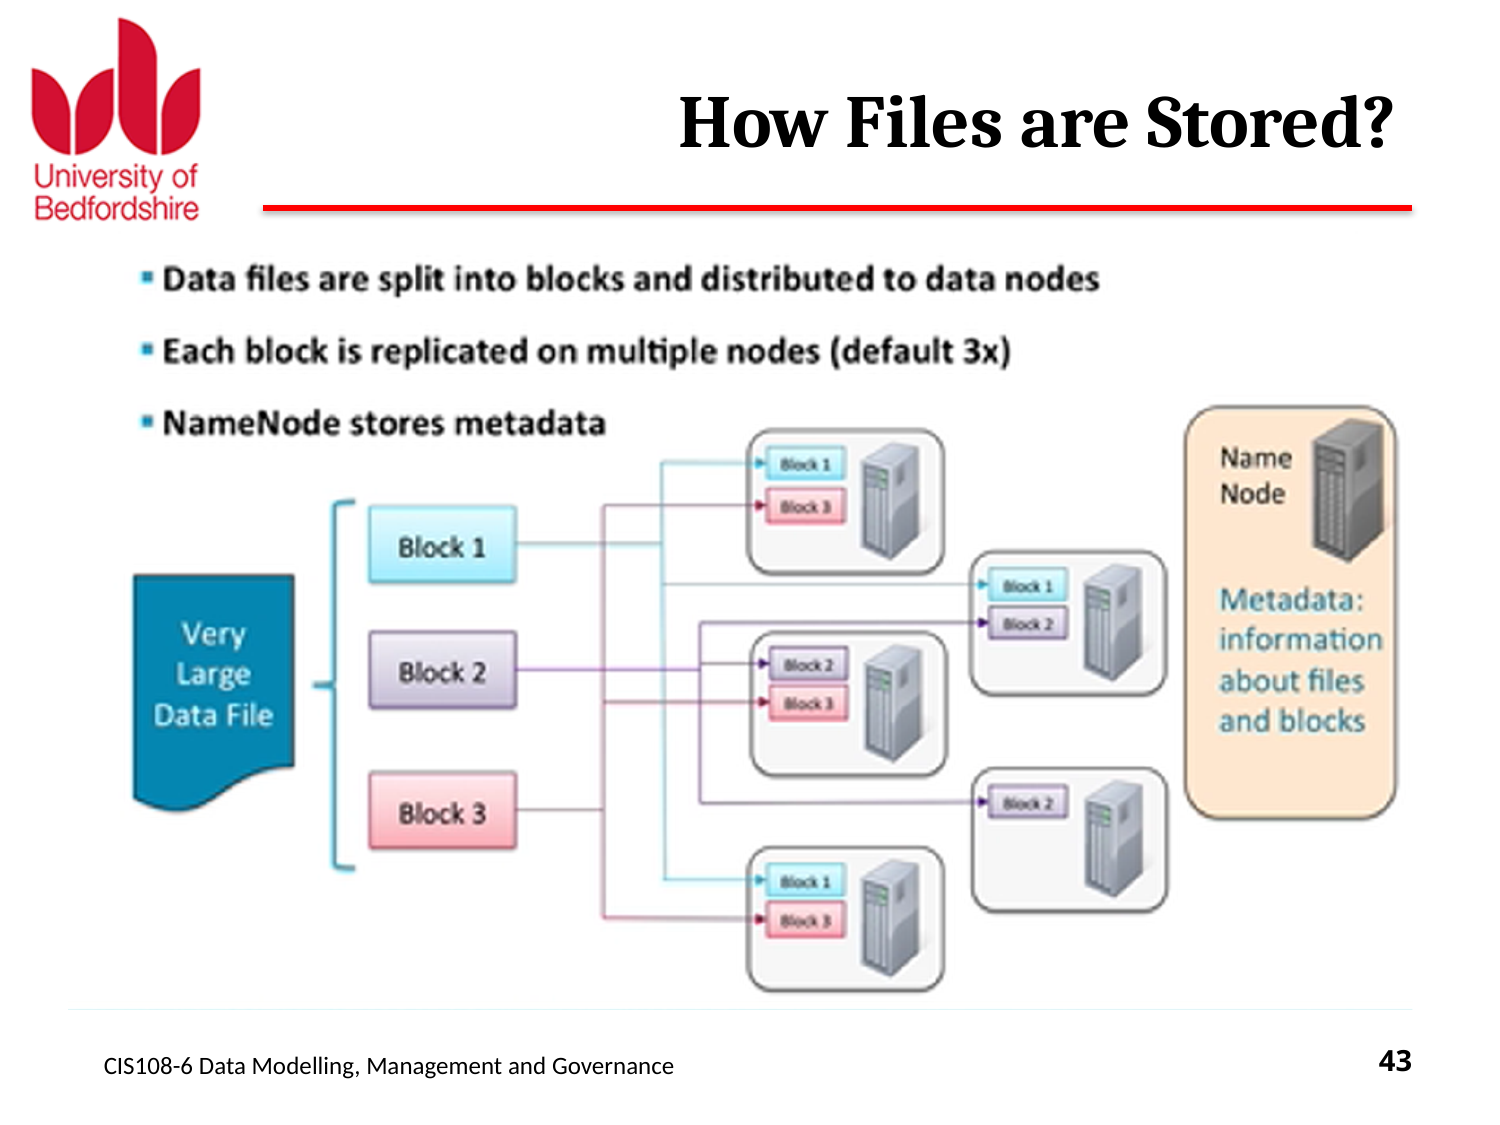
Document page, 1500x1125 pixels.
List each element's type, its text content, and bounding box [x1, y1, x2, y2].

picture [0, 0, 1413, 1011]
title How Files are Stored? [262, 61, 1413, 174]
footer CIS108-6 Data Modelling, Management and Governance [29, 1035, 750, 1095]
